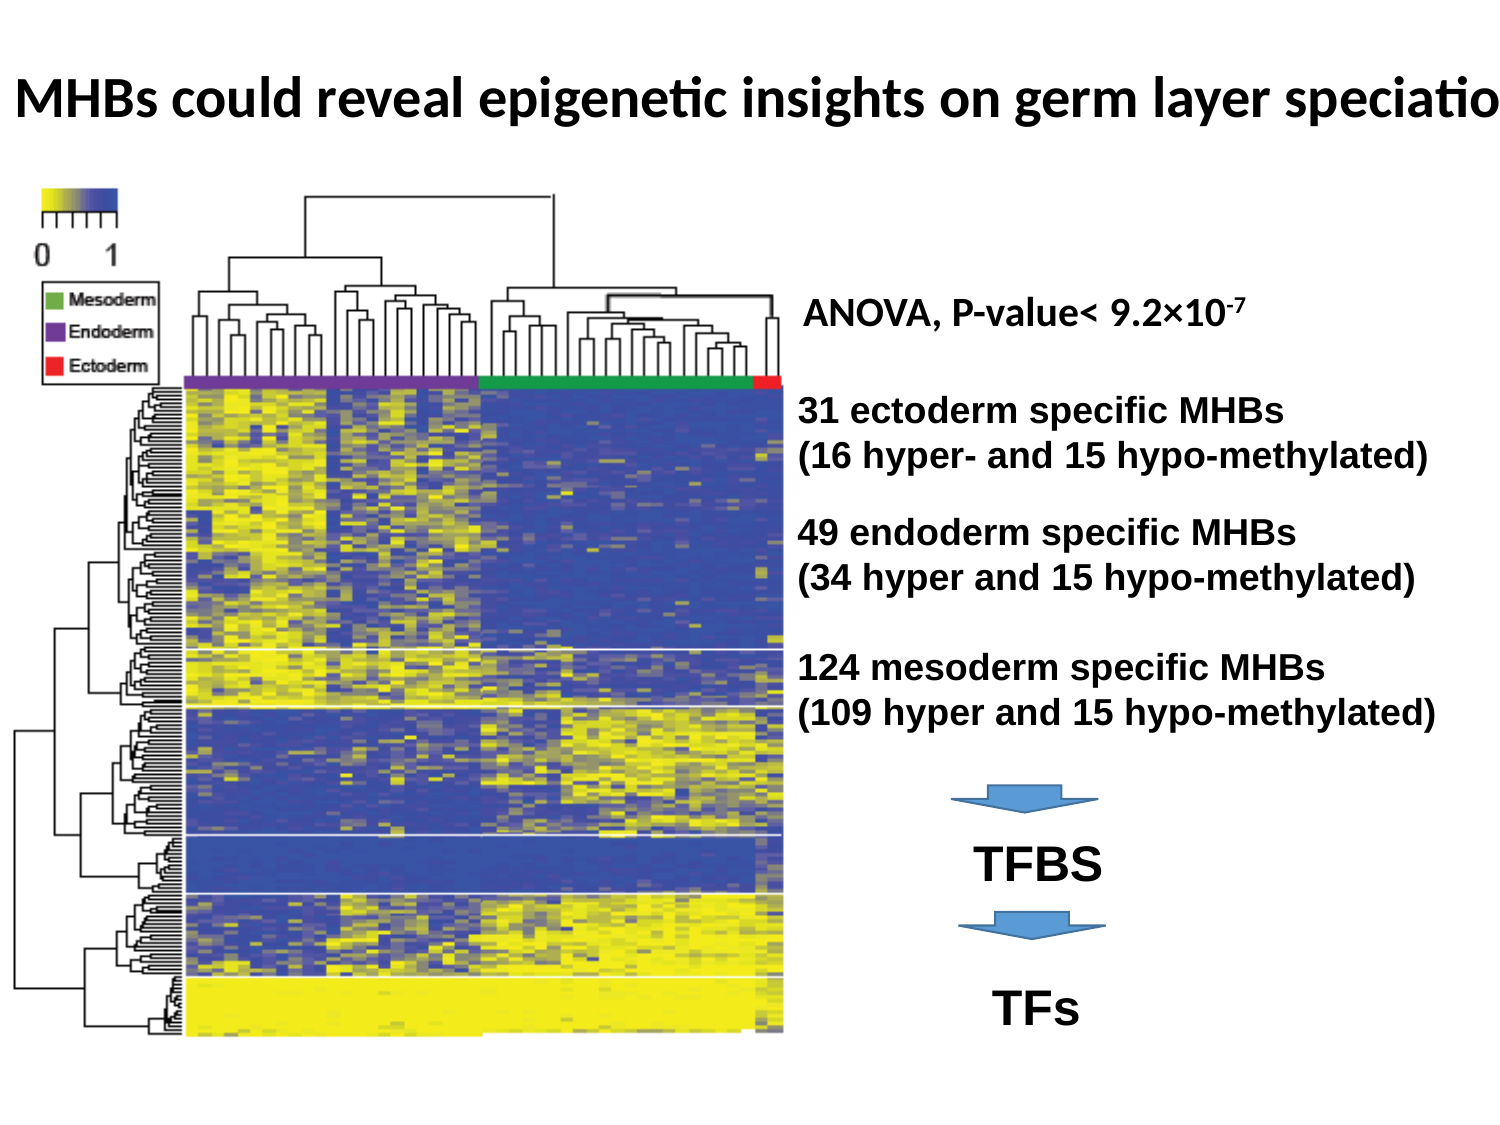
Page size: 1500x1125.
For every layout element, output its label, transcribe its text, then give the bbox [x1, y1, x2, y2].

text_box ANOVA, P-value< 9.2×10-7 [836, 277, 1320, 343]
text_box 49 endoderm specific MHBs (34 hyper and 15 hypo-methylated) 124 mesoderm specific MHBs (109 hyper and 15 hypo-methylated) [836, 500, 1500, 741]
text_box TFBS [958, 824, 1168, 900]
text_box [950, 784, 1099, 814]
text_box [958, 910, 1106, 941]
text_box TFs [977, 968, 1186, 1043]
text_box MHBs could reveal epigenetic insights on germ layer speciation [0, 52, 1500, 137]
picture [0, 185, 836, 1058]
text_box 31 ectoderm specific MHBs (16 hyper- and 15 hypo-methylated) [836, 378, 1500, 484]
